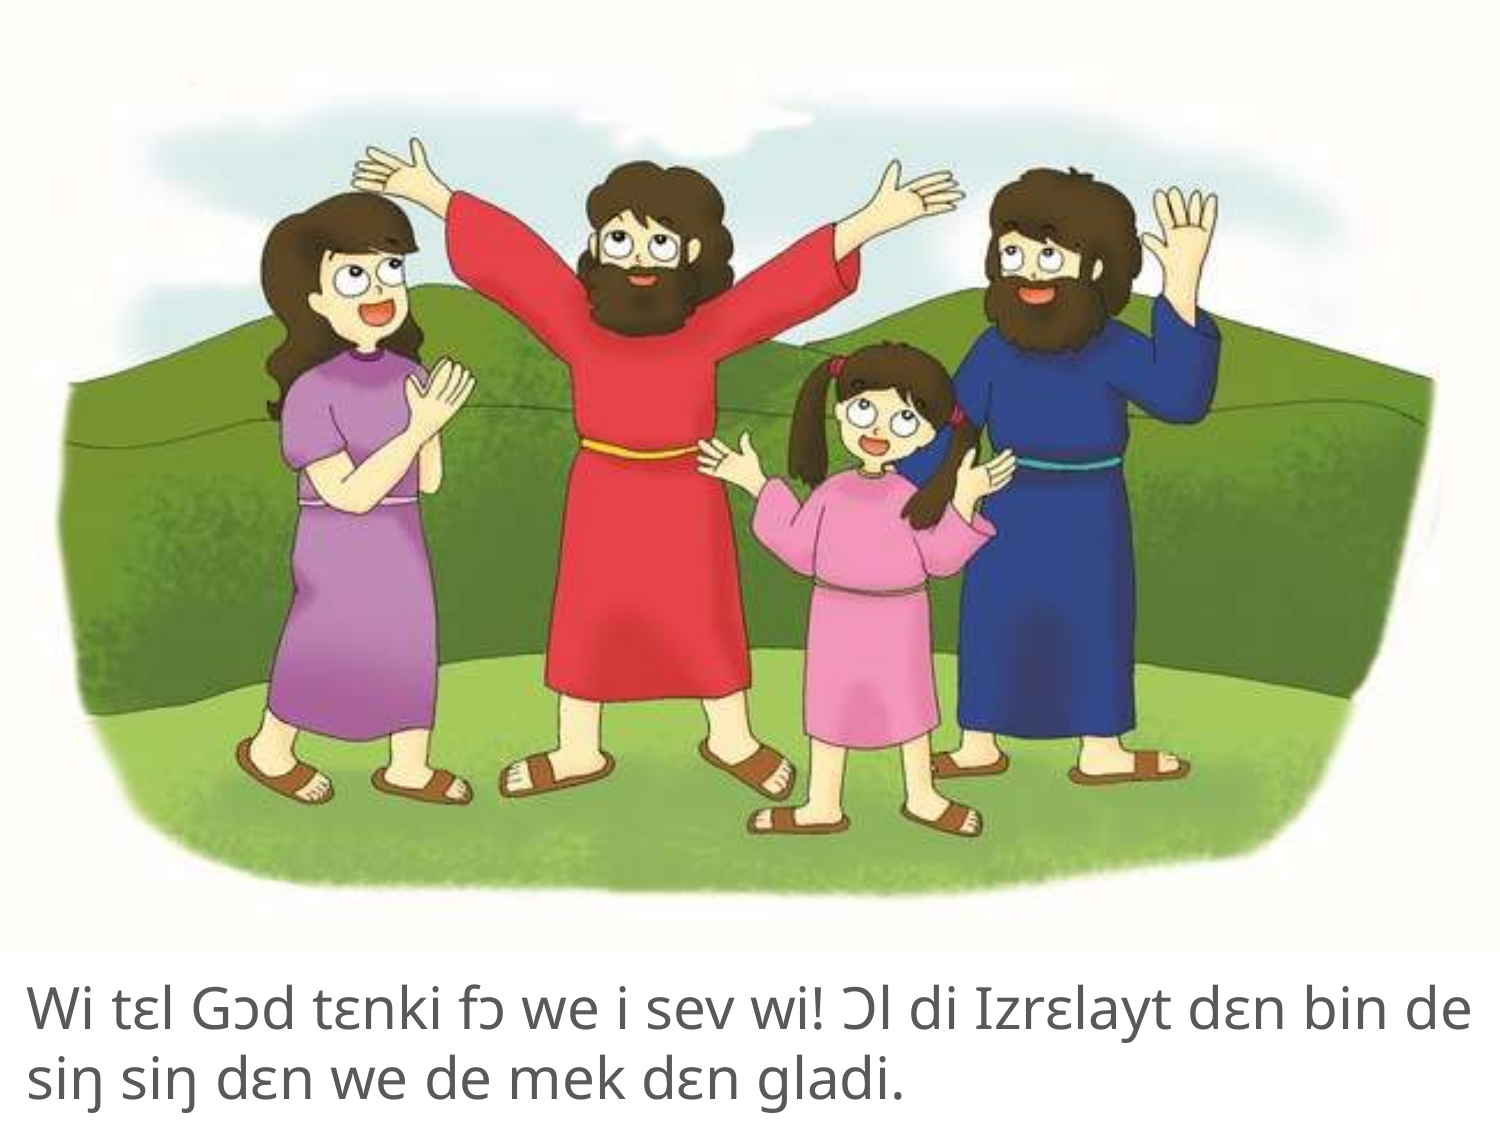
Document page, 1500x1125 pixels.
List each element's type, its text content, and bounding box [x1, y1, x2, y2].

text_box Wi tɛl Gɔd tɛnki fɔ we i sev wi! Ɔl di Izrɛlayt dɛn bin de siŋ siŋ dɛn we de mek dɛn gladi. [11, 964, 1498, 1119]
picture [0, 0, 1500, 953]
